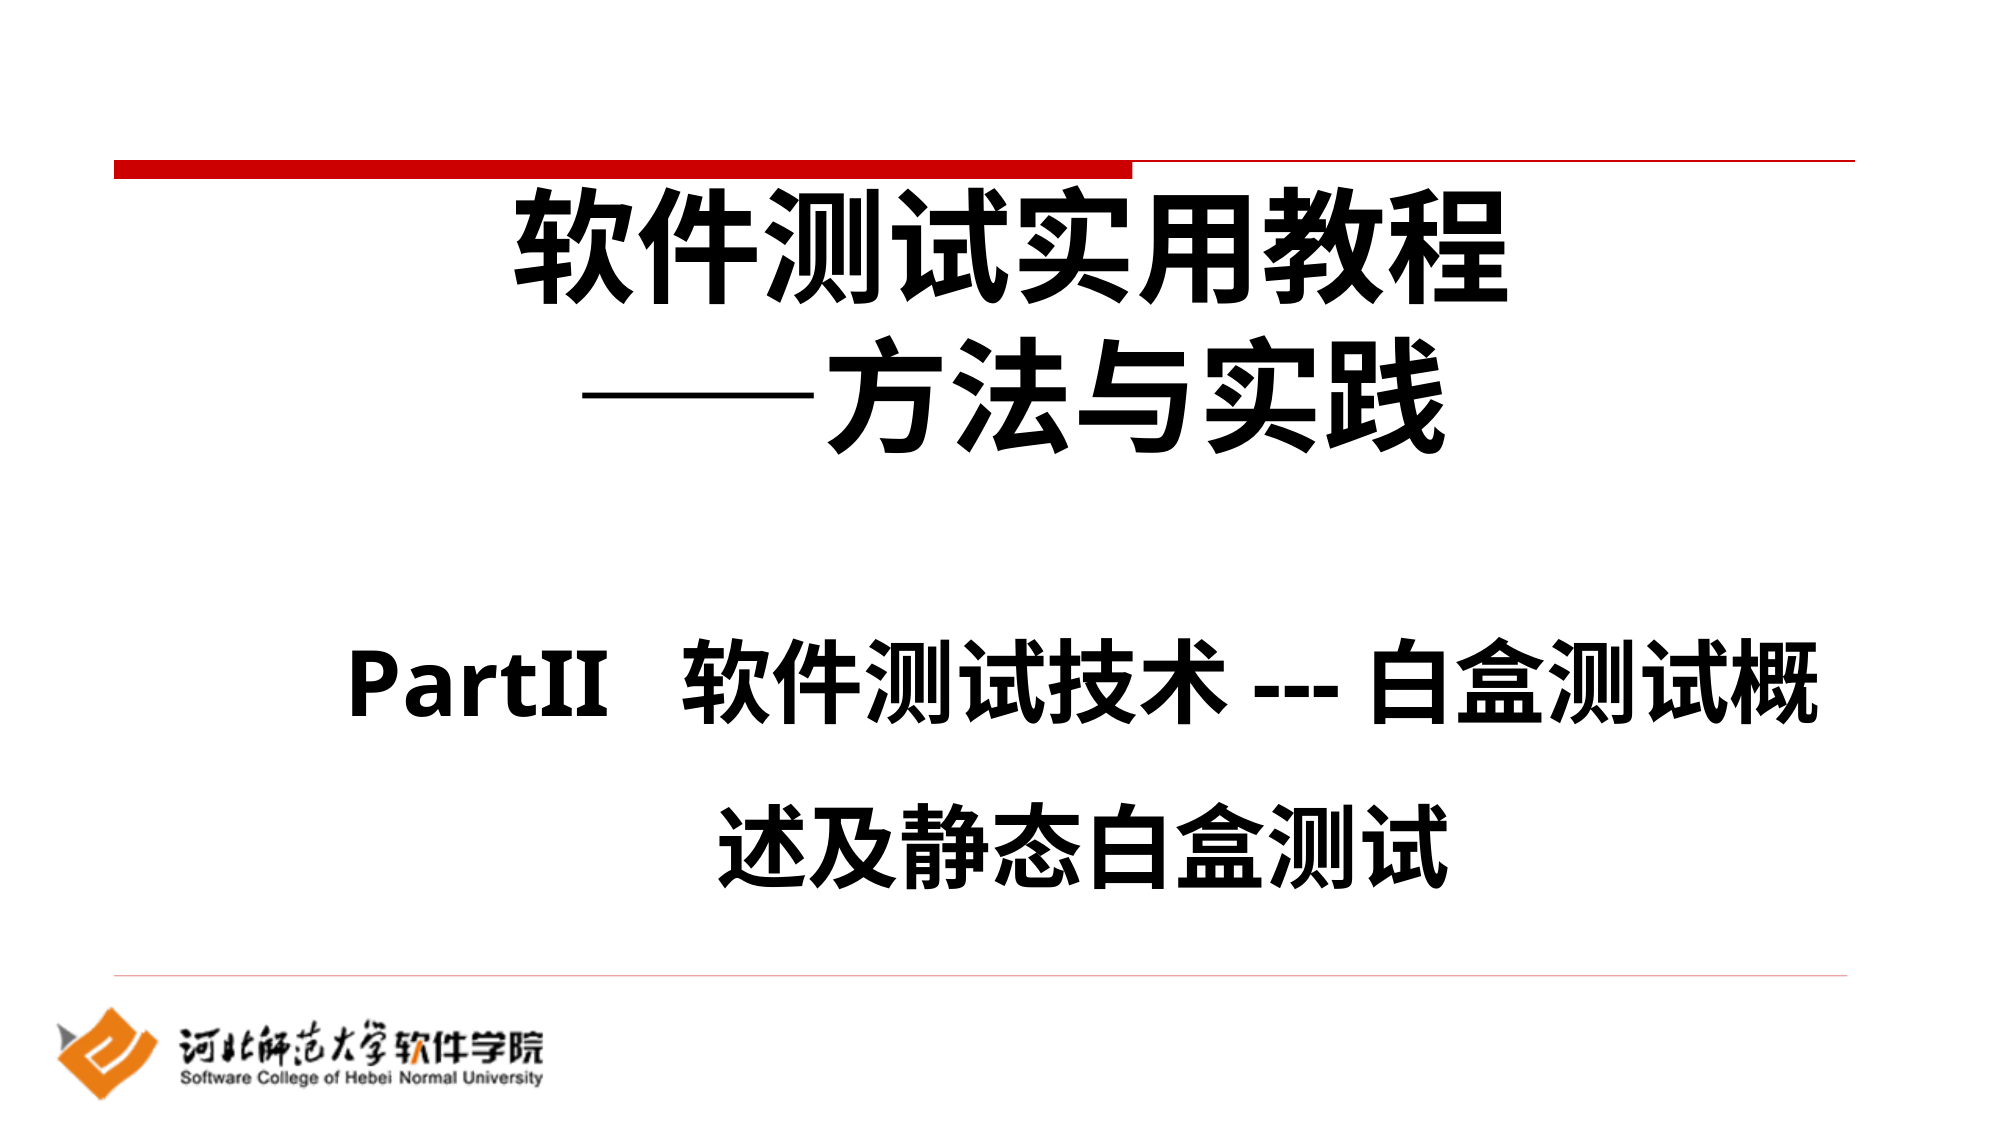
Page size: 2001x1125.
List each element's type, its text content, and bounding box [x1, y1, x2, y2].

subtitle PartII 软件测试技术---白盒测试概述及静态白盒测试 [316, 562, 1850, 825]
picture [43, 999, 570, 1106]
title 软件测试实用教程 ——方法与实践 [161, 290, 1862, 476]
